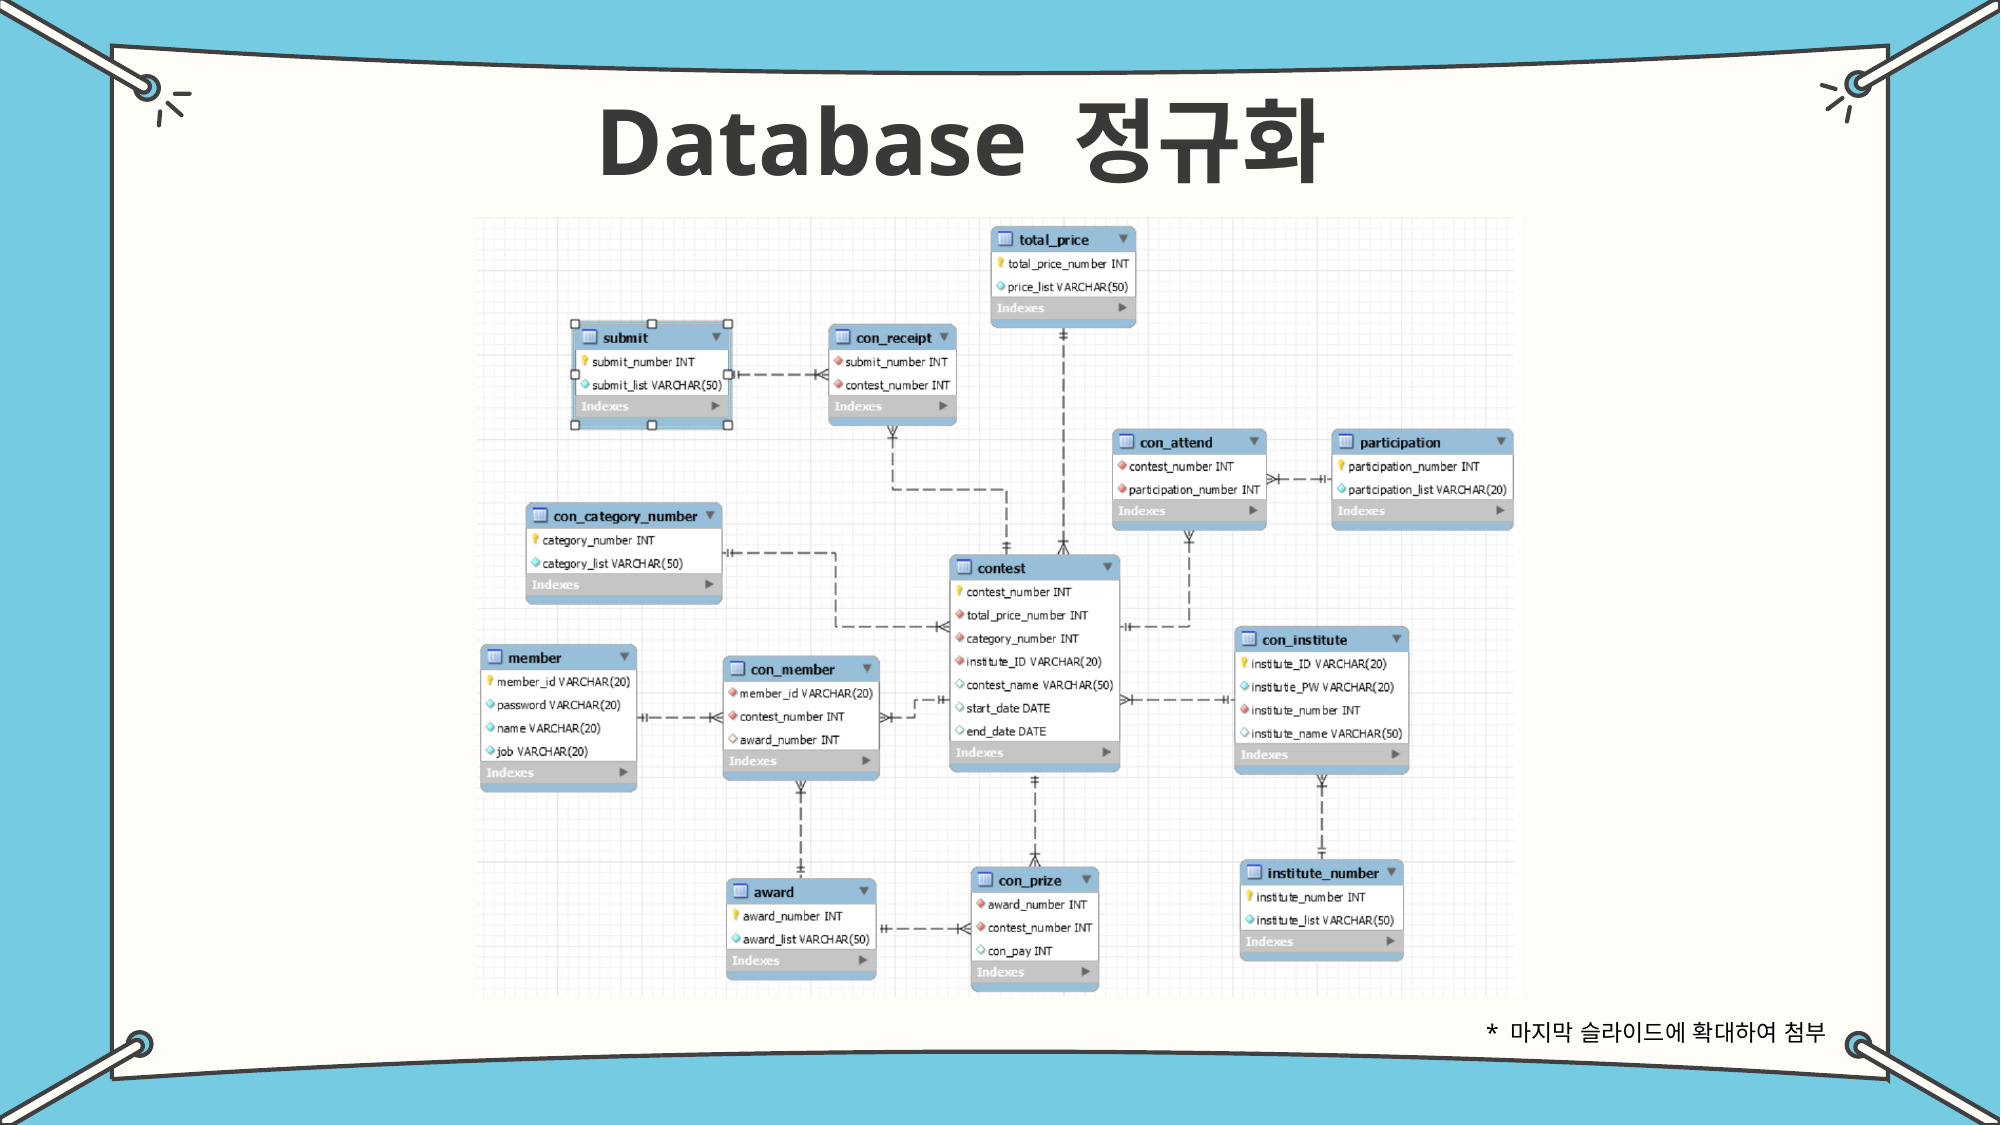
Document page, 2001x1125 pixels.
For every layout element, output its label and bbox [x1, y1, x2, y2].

picture [477, 217, 1523, 997]
text_box [0, 37, 2000, 1092]
